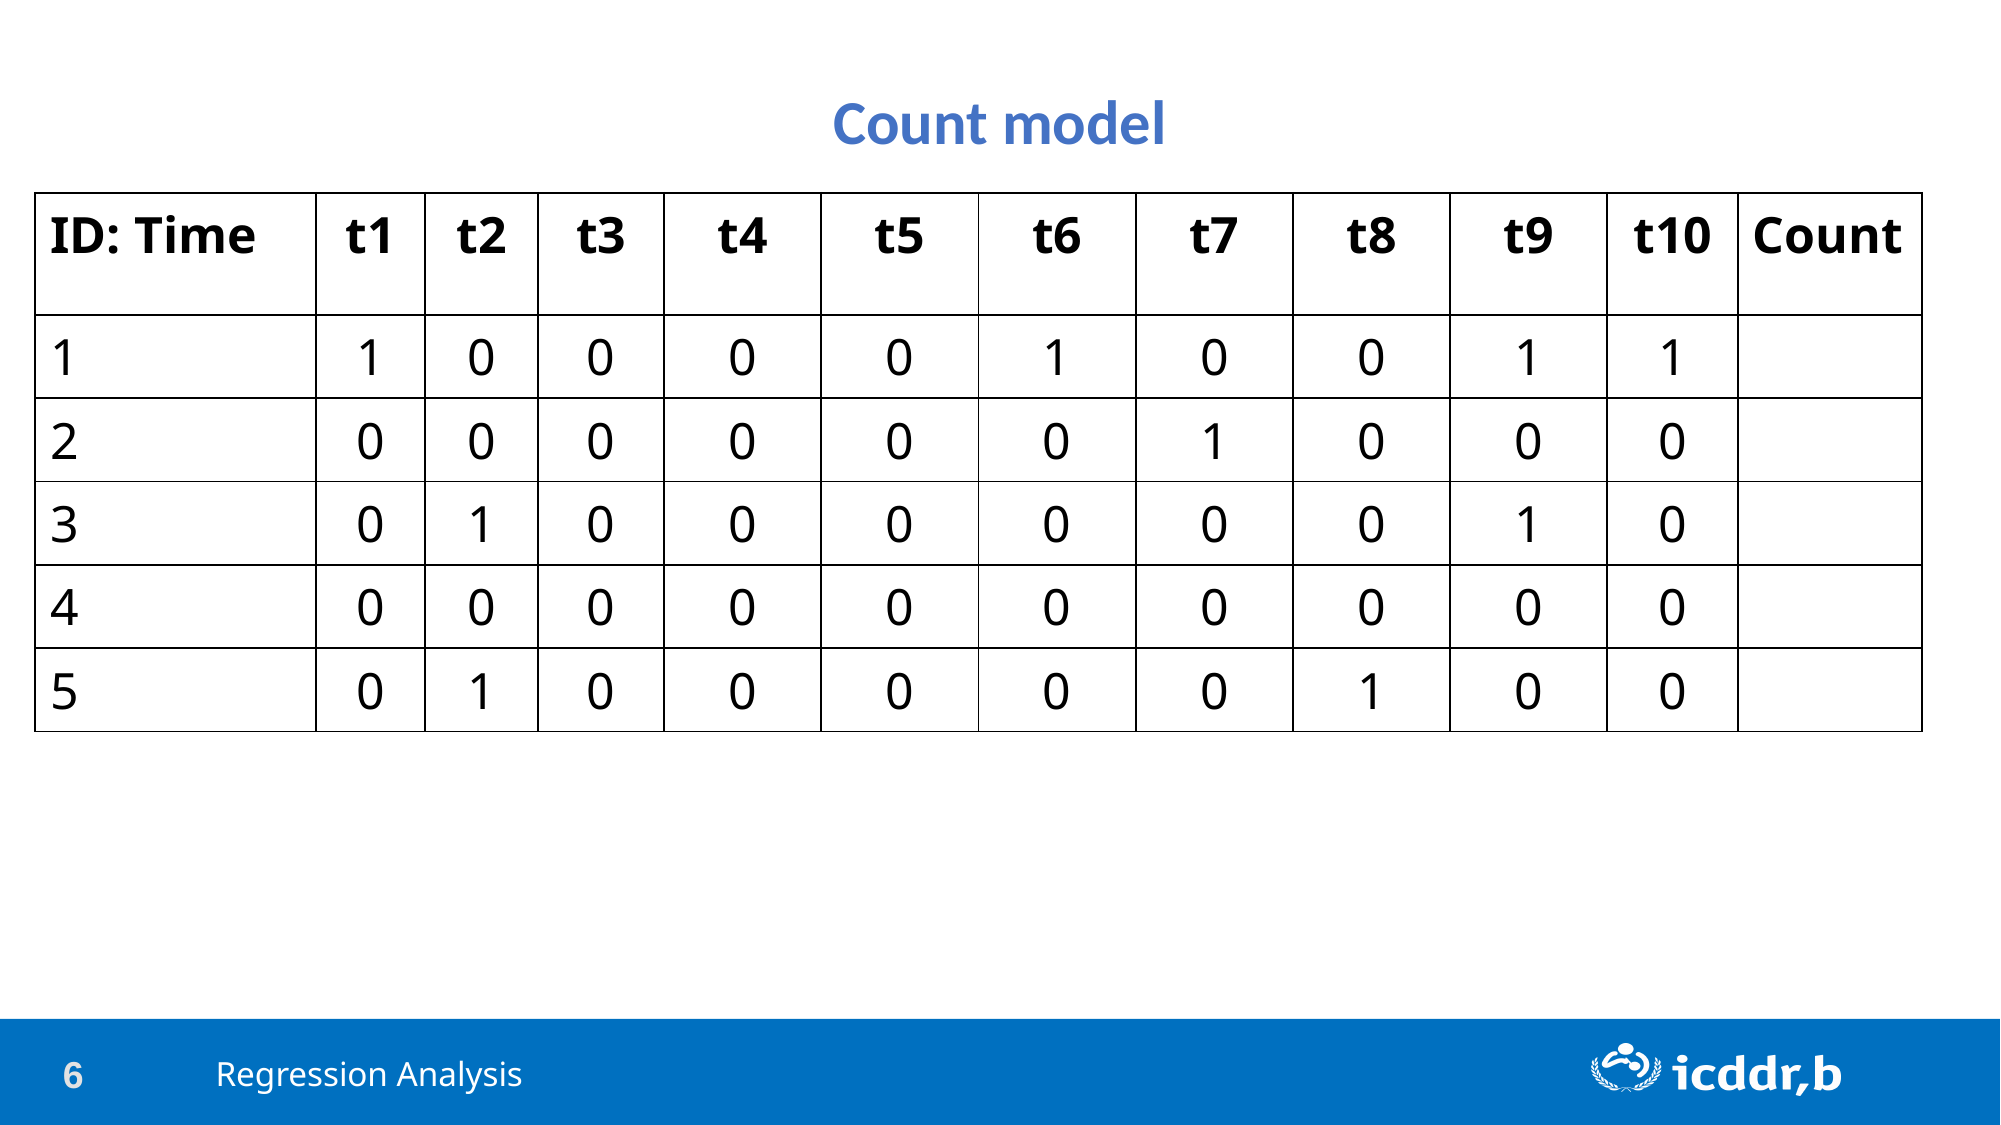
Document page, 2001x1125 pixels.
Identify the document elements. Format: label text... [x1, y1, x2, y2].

table_cell 0 [426, 399, 537, 481]
table_header t6 [979, 194, 1135, 314]
table_cell 0 [317, 399, 424, 481]
table_cell 0 [979, 399, 1135, 481]
table_header t4 [665, 194, 820, 314]
table_cell 4 [36, 566, 315, 647]
table_cell 0 [1451, 649, 1606, 731]
table_header t2 [426, 194, 537, 314]
table_cell 0 [1608, 566, 1737, 647]
table_cell 0 [1451, 566, 1606, 647]
table_cell 0 [822, 482, 978, 564]
table_cell 1 [1451, 316, 1606, 397]
table_cell 0 [426, 316, 537, 397]
table_cell 0 [1137, 566, 1292, 647]
table_cell [1739, 399, 1921, 481]
table_cell 0 [426, 566, 537, 647]
table_cell [1739, 482, 1921, 564]
table_cell 1 [1294, 649, 1449, 731]
table_cell 0 [539, 399, 663, 481]
table_cell 0 [1608, 399, 1737, 481]
table_cell 0 [979, 649, 1135, 731]
table_cell 0 [665, 649, 820, 731]
table_cell 1 [317, 316, 424, 397]
table_cell 0 [1294, 482, 1449, 564]
table_cell 2 [36, 399, 315, 481]
table_header t8 [1294, 194, 1449, 314]
table_cell 0 [1294, 316, 1449, 397]
table_header t9 [1451, 194, 1606, 314]
table_cell 1 [1137, 399, 1292, 481]
table_cell 0 [979, 566, 1135, 647]
table_cell 0 [1137, 649, 1292, 731]
table_cell [1739, 566, 1921, 647]
table_cell 1 [1608, 316, 1737, 397]
table_cell 0 [539, 566, 663, 647]
table_header t1 [317, 194, 424, 314]
table_cell 0 [665, 482, 820, 564]
table_cell 5 [36, 649, 315, 731]
table_cell 0 [317, 482, 424, 564]
picture [1591, 1043, 1841, 1096]
table_cell 0 [665, 566, 820, 647]
table_header t10 [1608, 194, 1737, 314]
table_header t5 [822, 194, 978, 314]
table_cell 0 [539, 316, 663, 397]
table_cell 0 [539, 482, 663, 564]
table_header t7 [1137, 194, 1292, 314]
table_cell 0 [665, 399, 820, 481]
table_cell 0 [979, 482, 1135, 564]
table_cell 0 [822, 316, 978, 397]
table_cell 0 [1608, 482, 1737, 564]
table_cell 1 [979, 316, 1135, 397]
table_header ID: Time [36, 194, 315, 314]
table_cell 0 [317, 649, 424, 731]
table_cell 1 [426, 649, 537, 731]
table_cell 1 [426, 482, 537, 564]
table_cell 0 [665, 316, 820, 397]
table_cell [1739, 649, 1921, 731]
table_cell 0 [1451, 399, 1606, 481]
table_cell 0 [1294, 566, 1449, 647]
table_cell 3 [36, 482, 315, 564]
table_cell 0 [1137, 316, 1292, 397]
table_cell 0 [1294, 399, 1449, 481]
table_cell 0 [317, 566, 424, 647]
table_header t3 [539, 194, 663, 314]
table_cell 0 [1608, 649, 1737, 731]
table_cell [1739, 316, 1921, 397]
table_cell 0 [822, 399, 978, 481]
list Count model [157, 82, 1843, 178]
table_cell 0 [539, 649, 663, 731]
table_cell 0 [822, 566, 978, 647]
table_header Count [1739, 194, 1921, 314]
table_cell 0 [1137, 482, 1292, 564]
table_cell 0 [822, 649, 978, 731]
table_cell 1 [1451, 482, 1606, 564]
table_cell 1 [36, 316, 315, 397]
